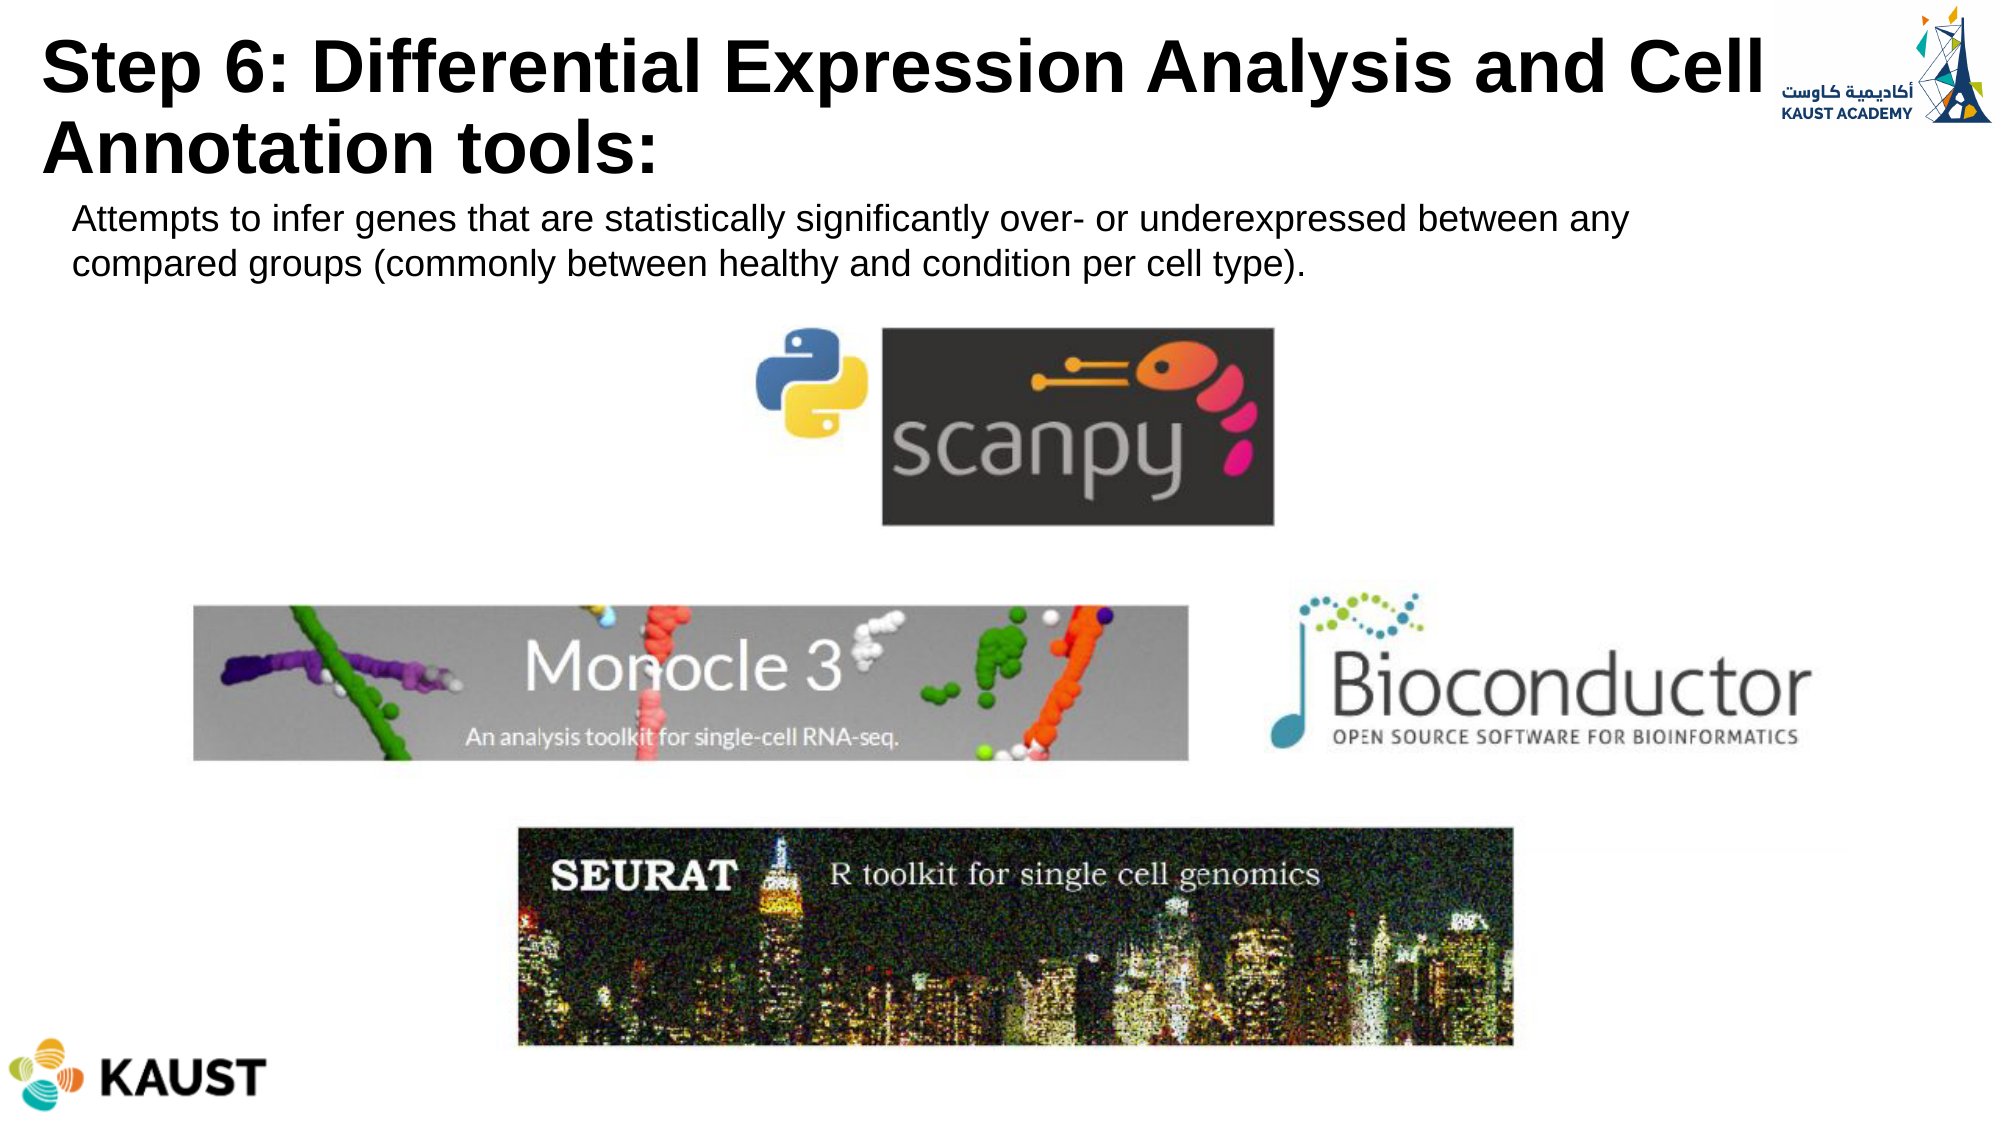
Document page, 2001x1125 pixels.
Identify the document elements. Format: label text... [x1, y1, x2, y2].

title Step 6: Differential Expression Analysis and Cell Annotation tools: [26, 15, 1866, 203]
picture [1, 324, 1848, 1123]
text_box Attempts to infer genes that are statistically significantly over- or underexpressed between any compared groups (commonly between healthy and condition per cell type). [57, 186, 1802, 292]
picture [1774, 0, 2000, 129]
